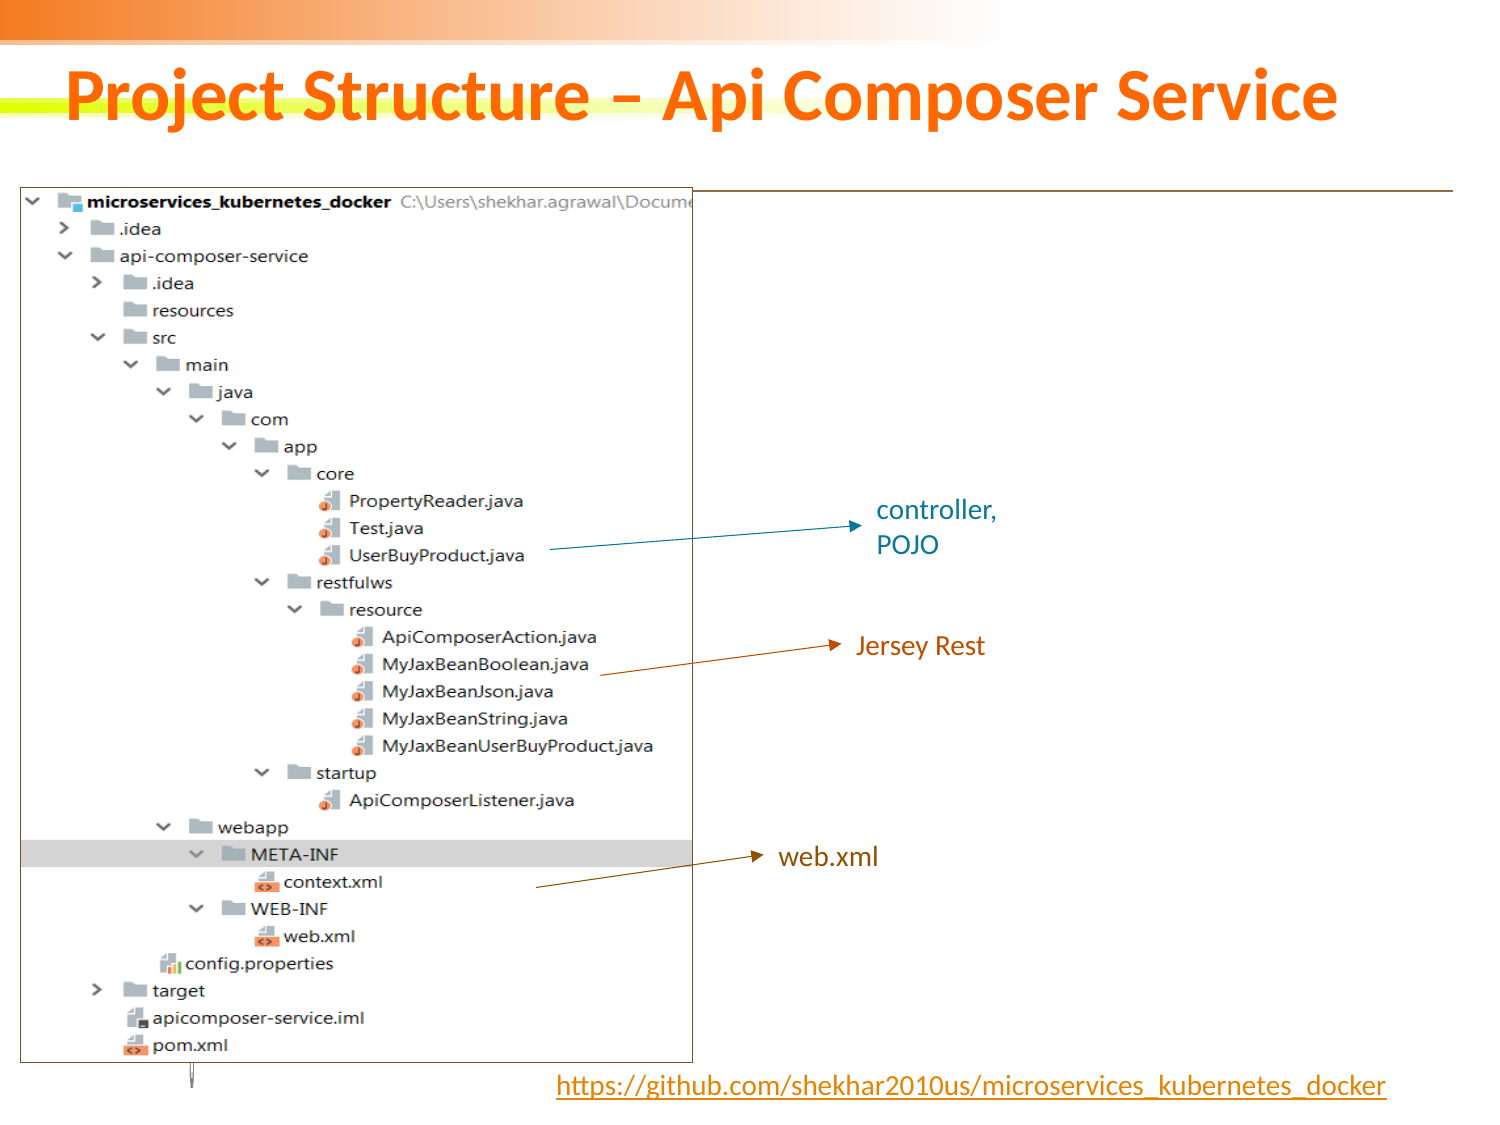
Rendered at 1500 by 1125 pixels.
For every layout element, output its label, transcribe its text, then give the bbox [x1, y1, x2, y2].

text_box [600, 643, 841, 676]
text_box web.xml [763, 829, 895, 880]
picture [0, 0, 1500, 1125]
title Project Structure – Api Composer Service [50, 0, 1475, 205]
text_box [536, 854, 763, 888]
text_box controller, POJO [861, 483, 1013, 568]
text_box Jersey Rest [841, 618, 1001, 669]
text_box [549, 525, 861, 550]
text_box https://github.com/shekhar2010us/microservices_kubernetes_docker [541, 1059, 1402, 1125]
